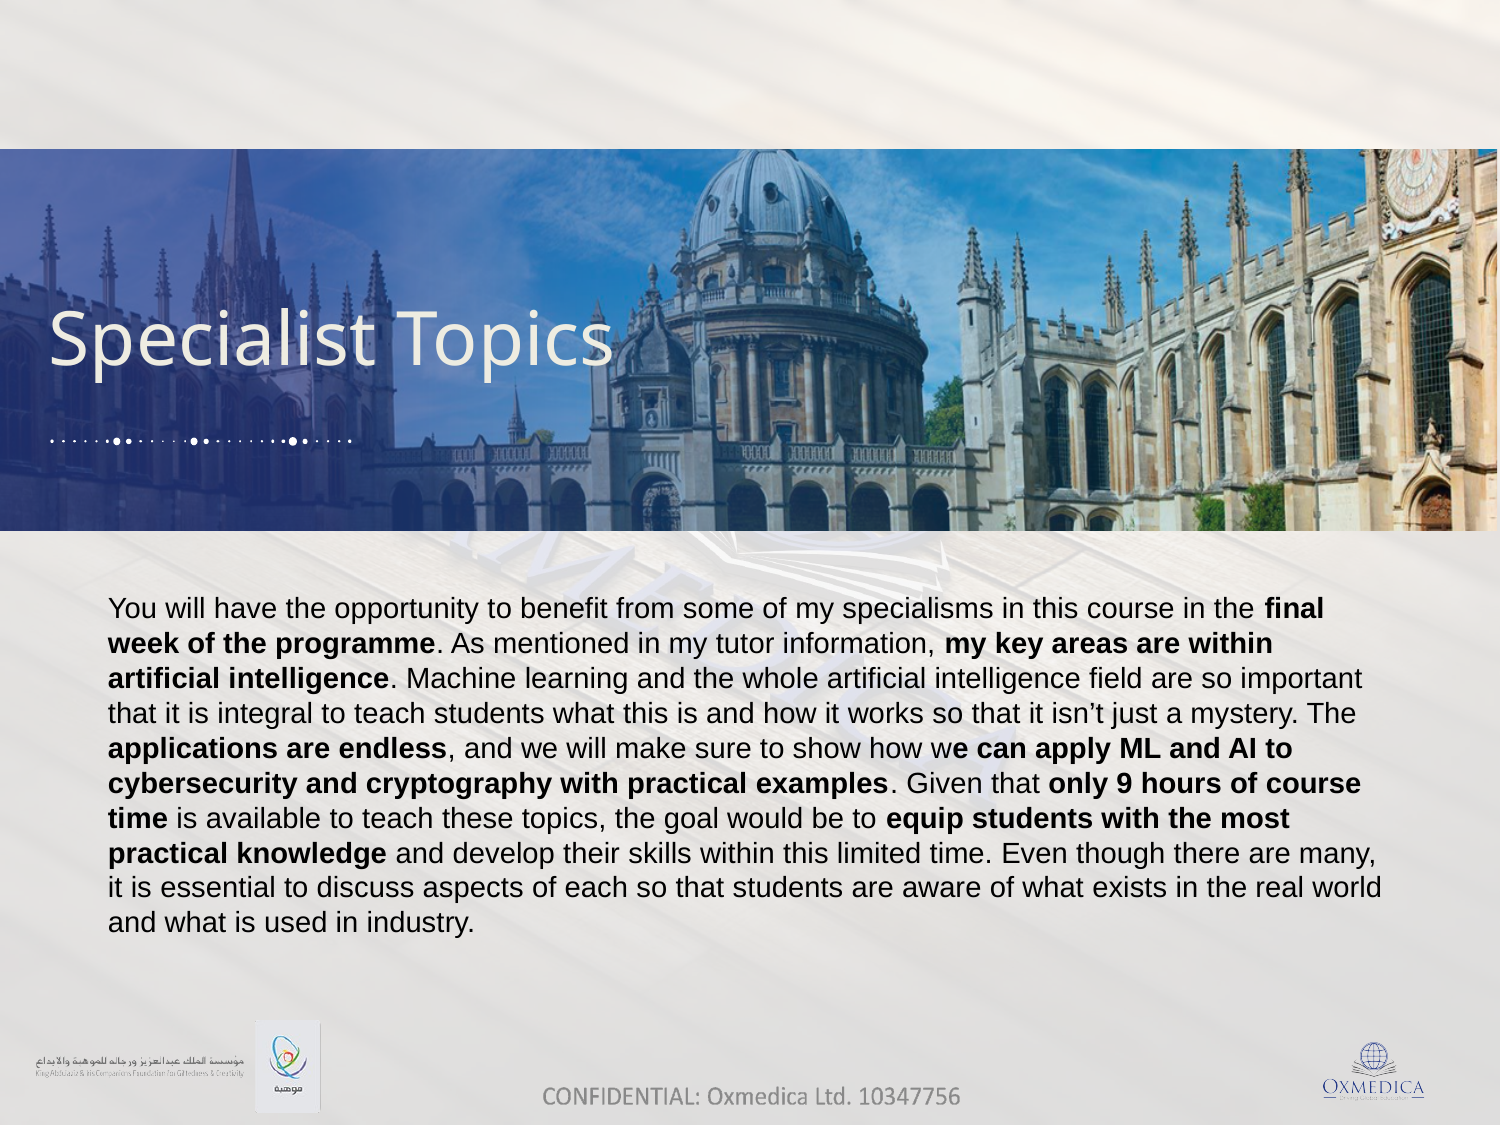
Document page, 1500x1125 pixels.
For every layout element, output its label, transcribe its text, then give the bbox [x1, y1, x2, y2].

picture [0, 0, 1500, 679]
picture [21, 1019, 321, 1113]
text_box You will have the opportunity to benefit from some of my specialisms in this course in the final week of the programme. As mentioned in my tutor information, my key areas are within artificial intelligence. Machine learning and the whole artificial intelligence field are so important that it is integral to teach students what this is and how it works so that it isn’t just a mystery. The applications are endless, and we will make sure to show how we can apply ML and AI to cybersecurity and cryptography with practical examples. Given that only 9 hours of course time is available to teach these topics, the goal would be to equip students with the most practical knowledge and develop their skills within this limited time. Even though there are many, it is essential to discuss aspects of each so that students are aware of what exists in the real world and what is used in industry. [93, 688, 1407, 947]
picture [512, 1066, 988, 1125]
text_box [196, 290, 206, 593]
picture [1323, 1042, 1425, 1101]
